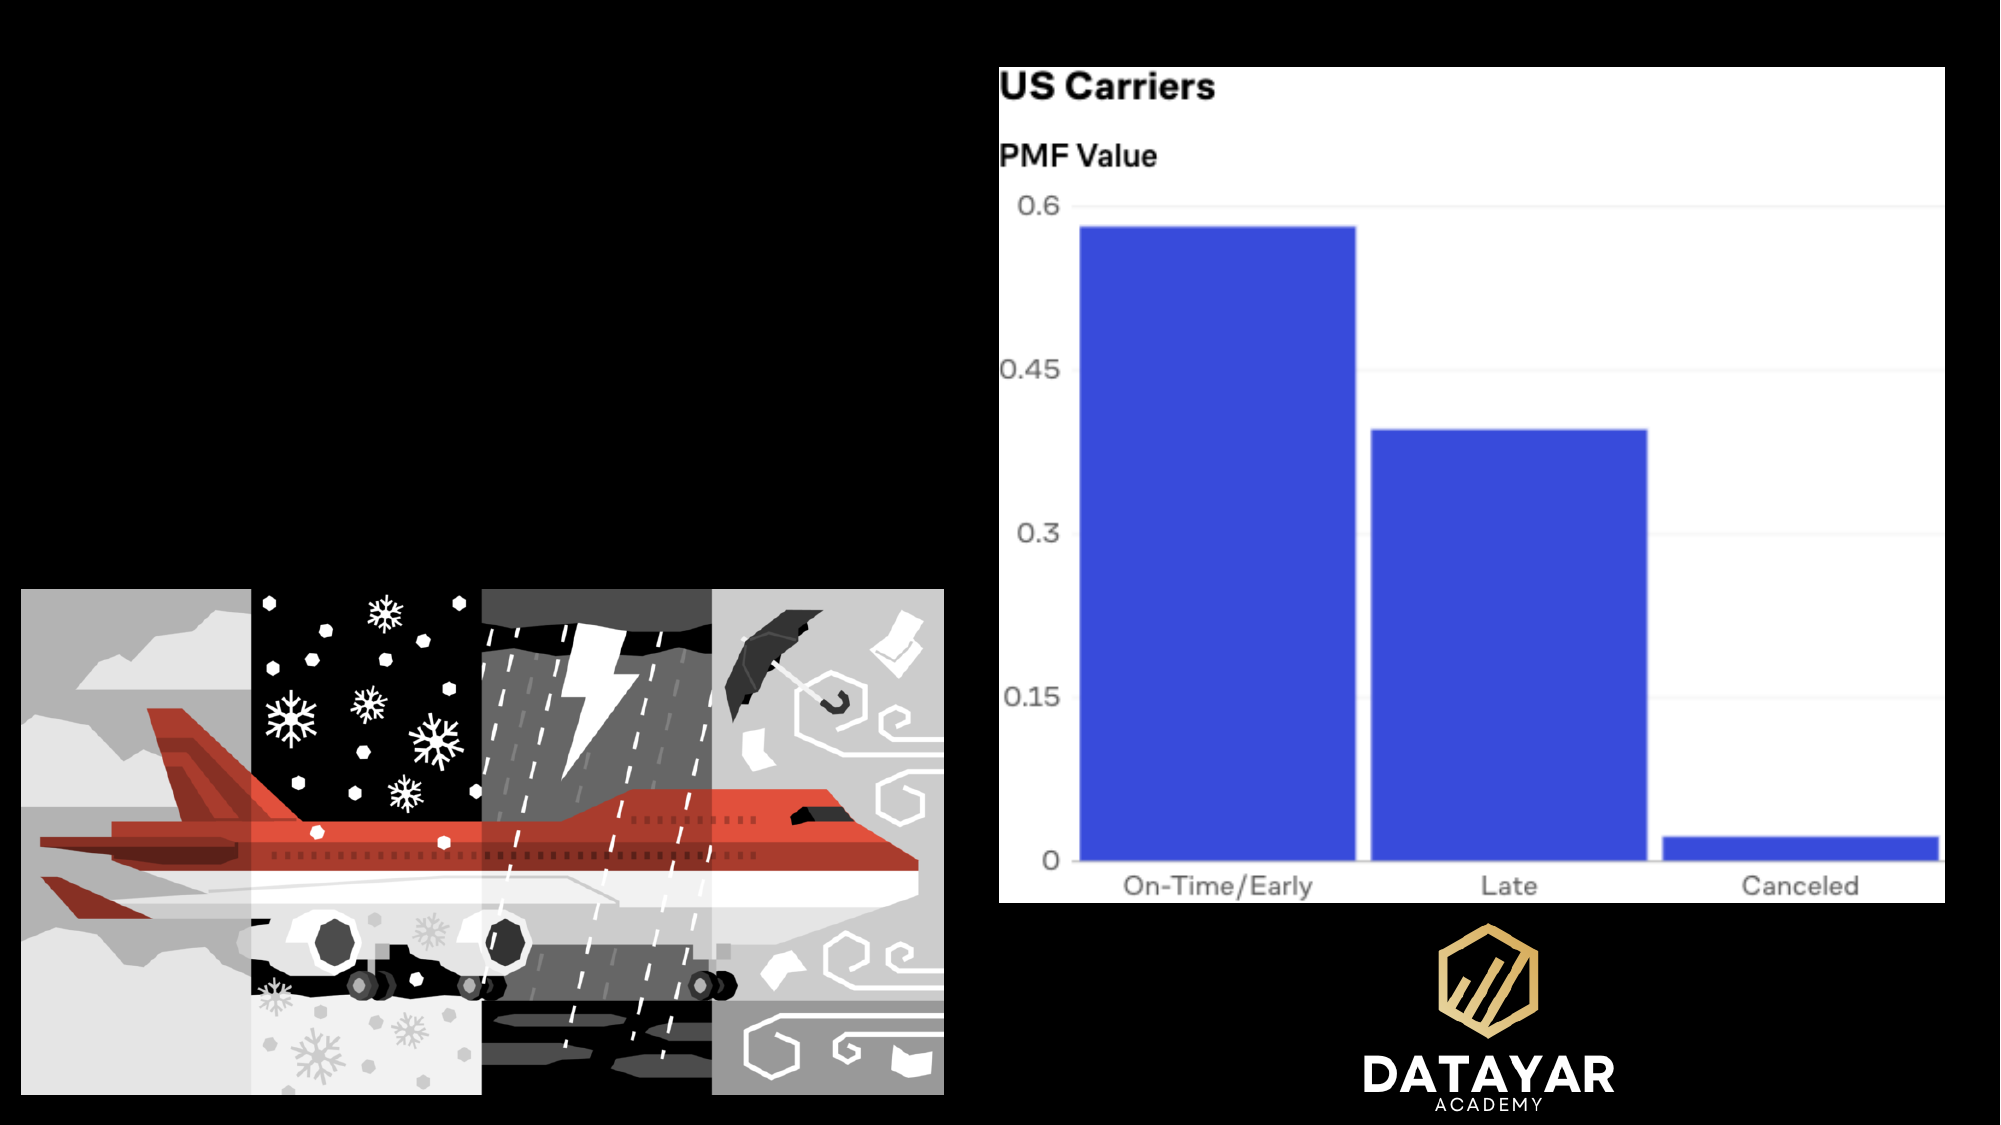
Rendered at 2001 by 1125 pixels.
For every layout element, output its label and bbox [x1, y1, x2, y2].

picture [999, 67, 1946, 1125]
picture [20, 588, 944, 1096]
